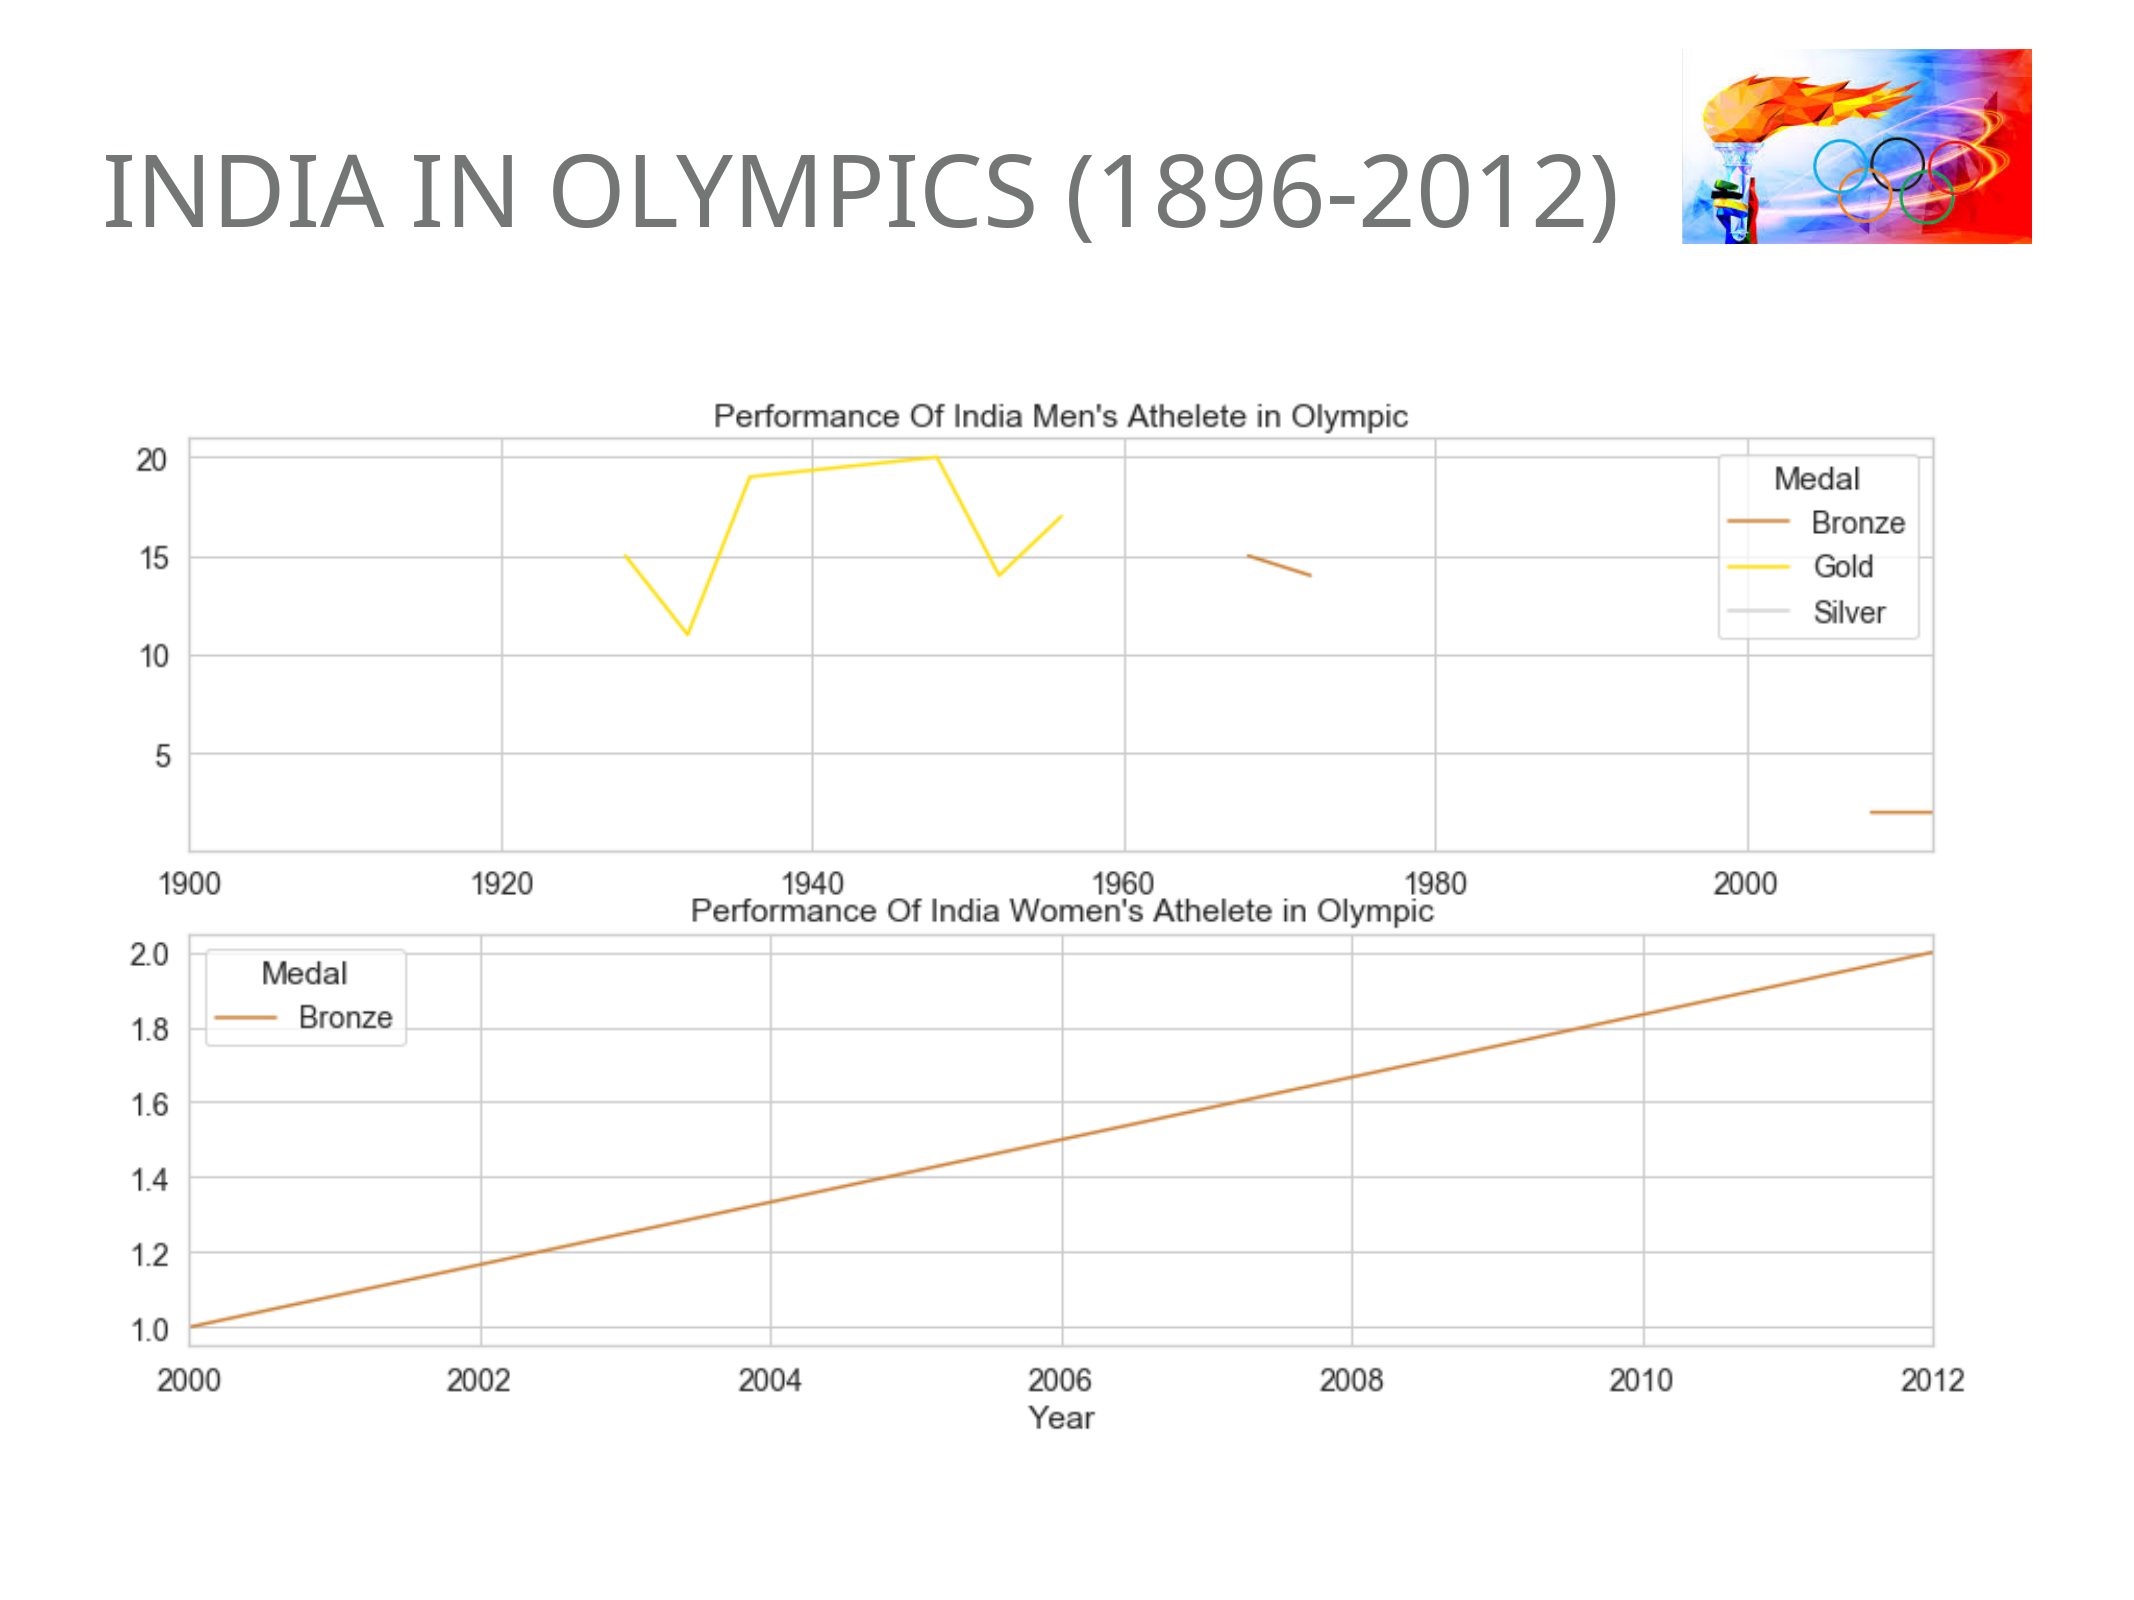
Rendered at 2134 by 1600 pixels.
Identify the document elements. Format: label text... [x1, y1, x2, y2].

picture [114, 390, 1982, 1448]
picture [1681, 49, 2032, 244]
title India in Olympics (1896-2012) [2032, 118, 2041, 238]
title India in Olympics (1896-2012) [93, 118, 1681, 238]
